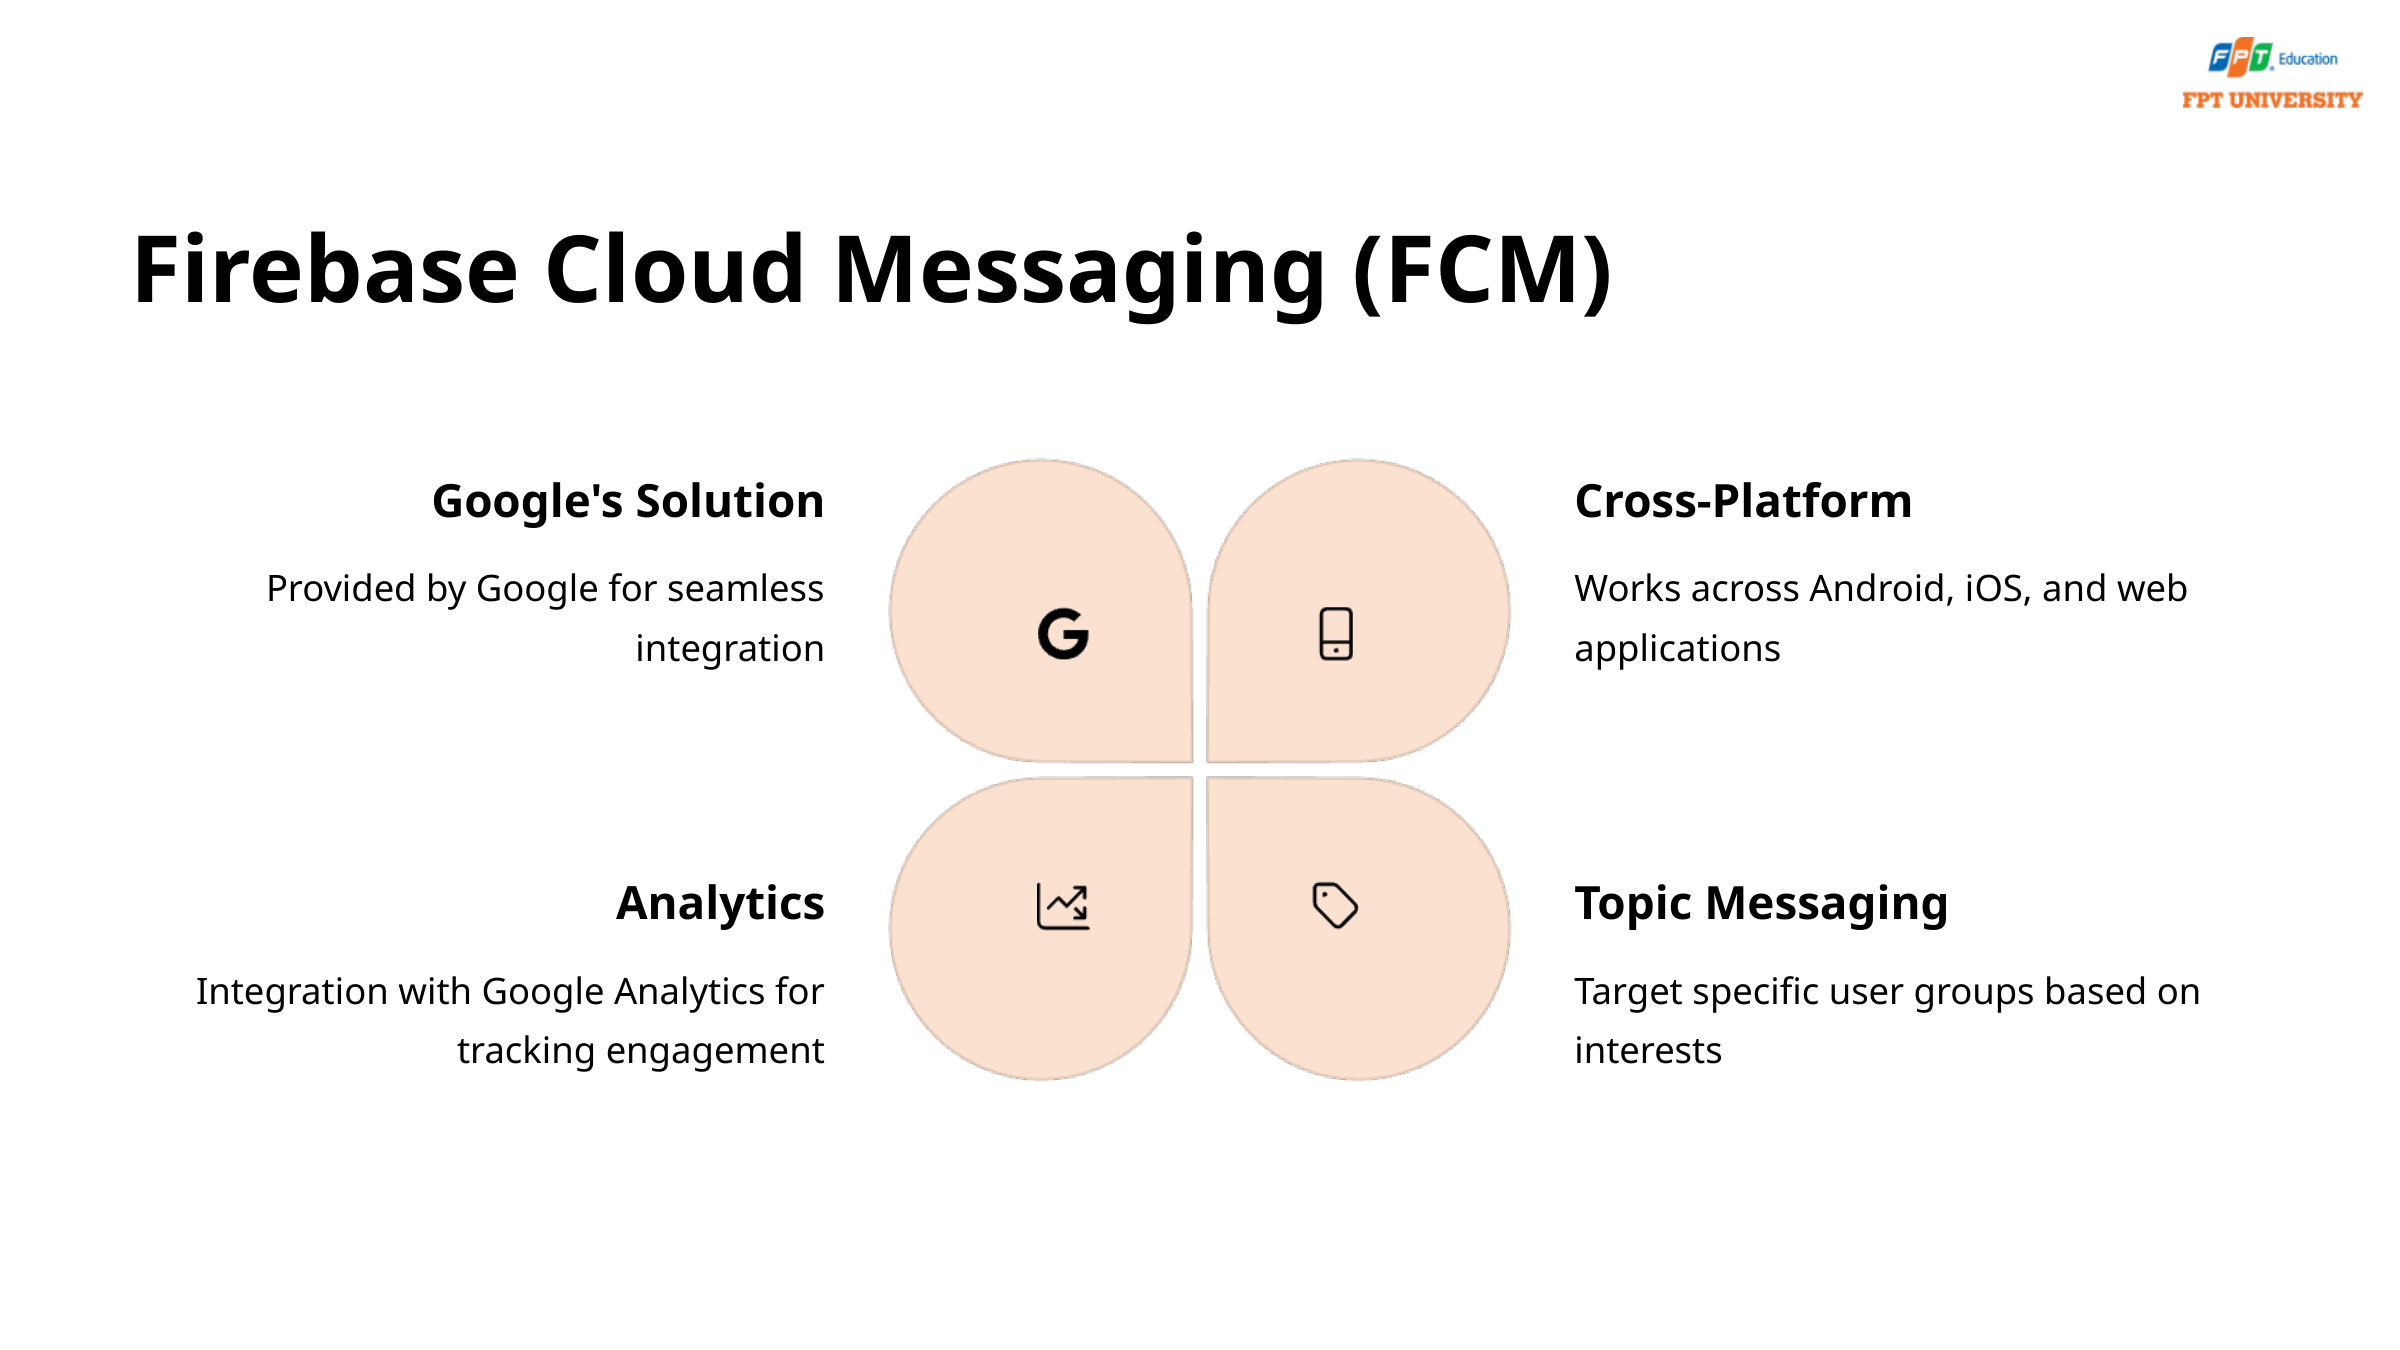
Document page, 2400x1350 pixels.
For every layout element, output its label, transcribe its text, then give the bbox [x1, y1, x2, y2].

text_box Target specific user groups based on interests [1575, 952, 2270, 1072]
text_box Firebase Cloud Messaging (FCM) [130, 205, 1641, 322]
text_box Google's Solution [360, 469, 825, 528]
text_box Provided by Google for seamless integration [130, 549, 825, 669]
picture [825, 395, 1575, 1145]
text_box Works across Android, iOS, and web applications [1575, 549, 2270, 669]
text_box Topic Messaging [1575, 871, 2040, 930]
text_box Cross-Platform [1575, 469, 2040, 528]
text_box Analytics [360, 871, 825, 930]
text_box Integration with Google Analytics for tracking engagement [130, 952, 825, 1072]
picture [2182, 37, 2363, 108]
